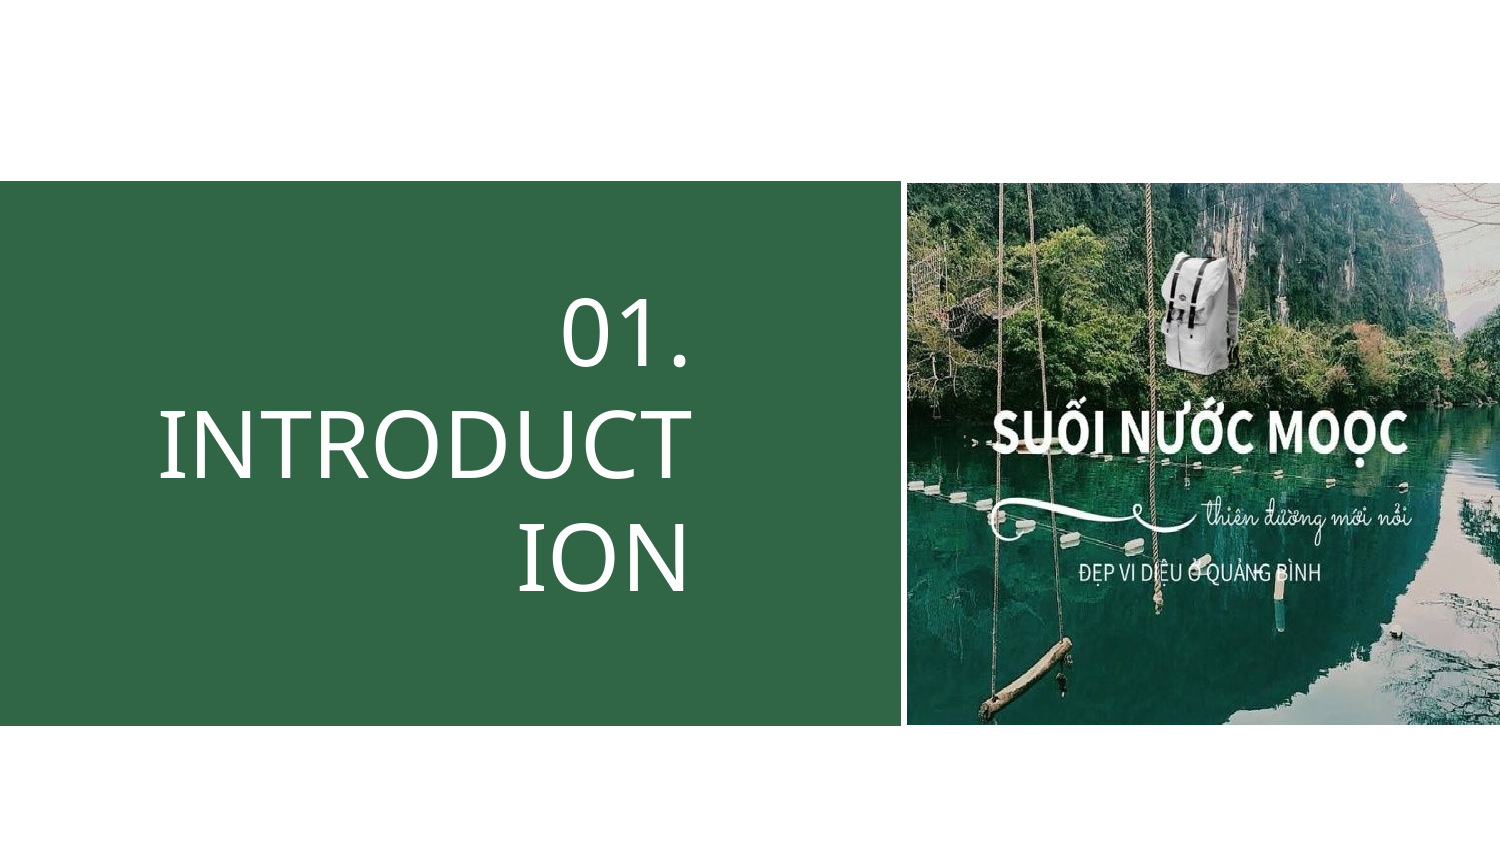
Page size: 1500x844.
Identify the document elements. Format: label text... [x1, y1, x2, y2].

title 01. INTRODUCTION [112, 398, 708, 485]
picture [906, 183, 1500, 725]
